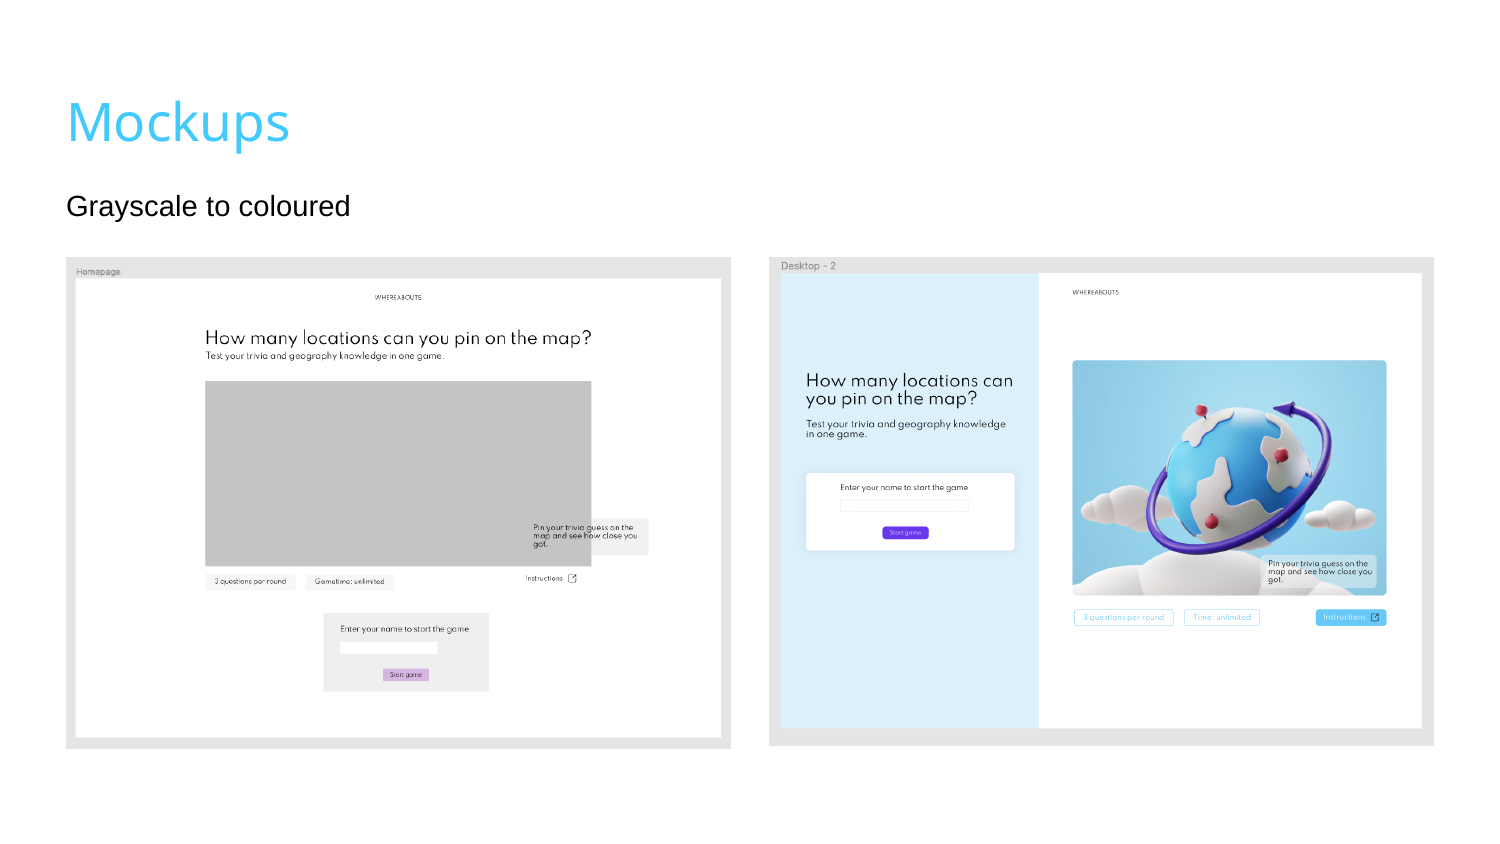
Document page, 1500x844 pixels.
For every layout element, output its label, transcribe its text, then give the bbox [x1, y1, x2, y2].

text_box Grayscale to coloured [51, 172, 1015, 238]
title Mockups [51, 72, 1449, 167]
picture [769, 256, 1434, 746]
picture [65, 256, 731, 749]
